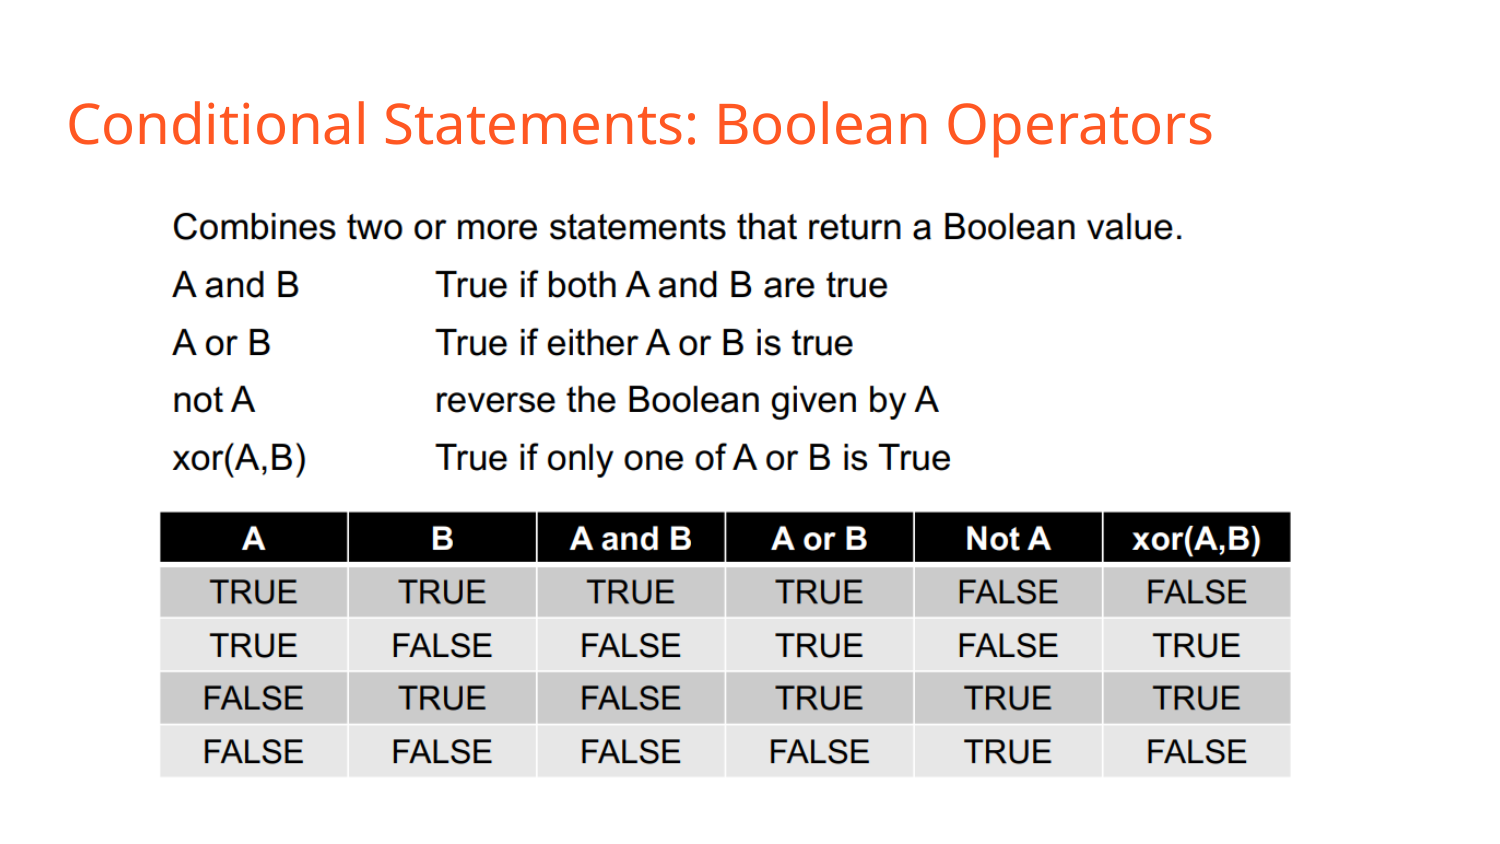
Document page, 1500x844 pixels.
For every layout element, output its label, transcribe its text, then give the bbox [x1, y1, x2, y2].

picture [124, 191, 1327, 819]
title Conditional Statements: Boolean Operators [51, 72, 1449, 167]
